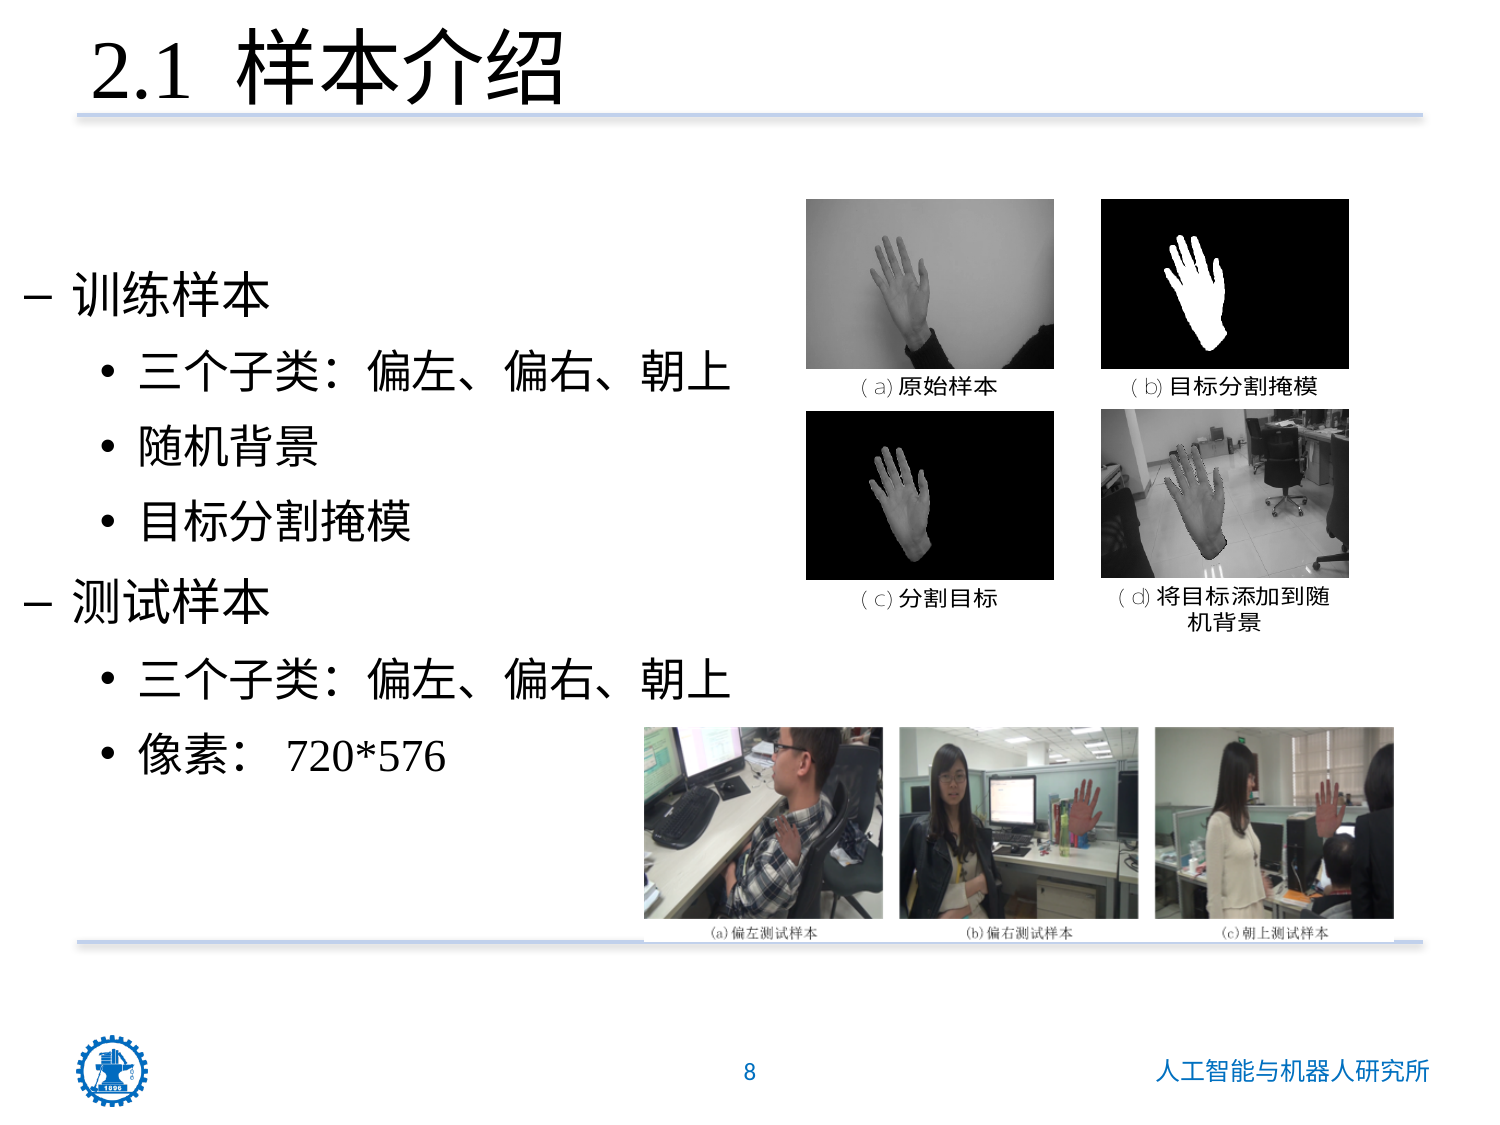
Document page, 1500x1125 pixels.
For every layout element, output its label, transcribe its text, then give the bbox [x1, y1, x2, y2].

picture [643, 727, 1394, 942]
title 2.1 样本介绍 [75, 1, 1425, 160]
list 训练样本 三个子类：偏左、偏右、朝上 随机背景 目标分割掩模 测试样本 三个子类：偏左、偏右、朝上 像素：720*576 [0, 243, 833, 950]
slide_number 8 [575, 1040, 925, 1101]
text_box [802, 195, 1353, 639]
picture [76, 1035, 148, 1107]
